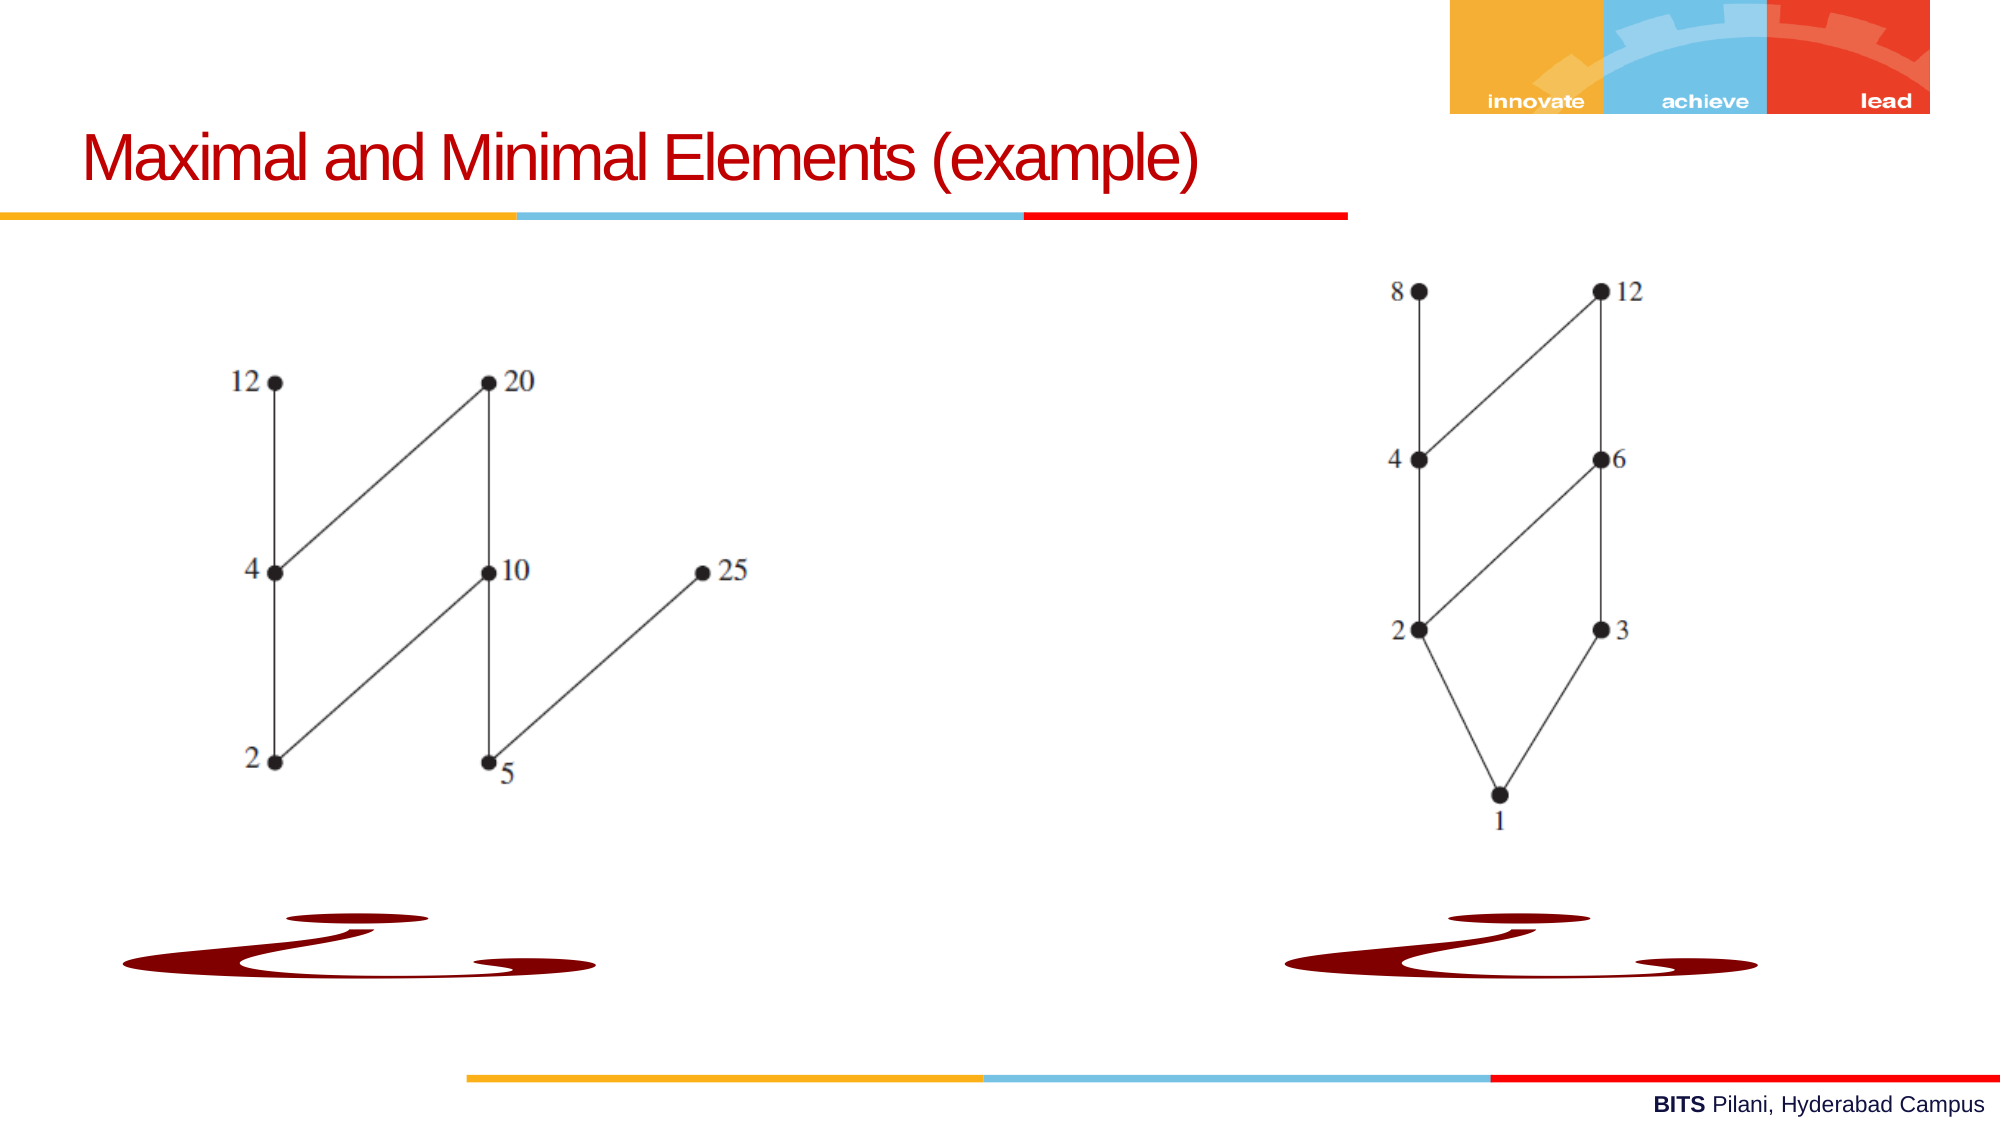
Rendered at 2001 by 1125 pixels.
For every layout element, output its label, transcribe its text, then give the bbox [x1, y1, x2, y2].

picture [1347, 191, 1678, 845]
text_box [88, 238, 1829, 1125]
list Maximal and Minimal Elements (example) [66, 24, 1450, 213]
picture [151, 309, 760, 787]
picture [1449, 0, 1930, 114]
